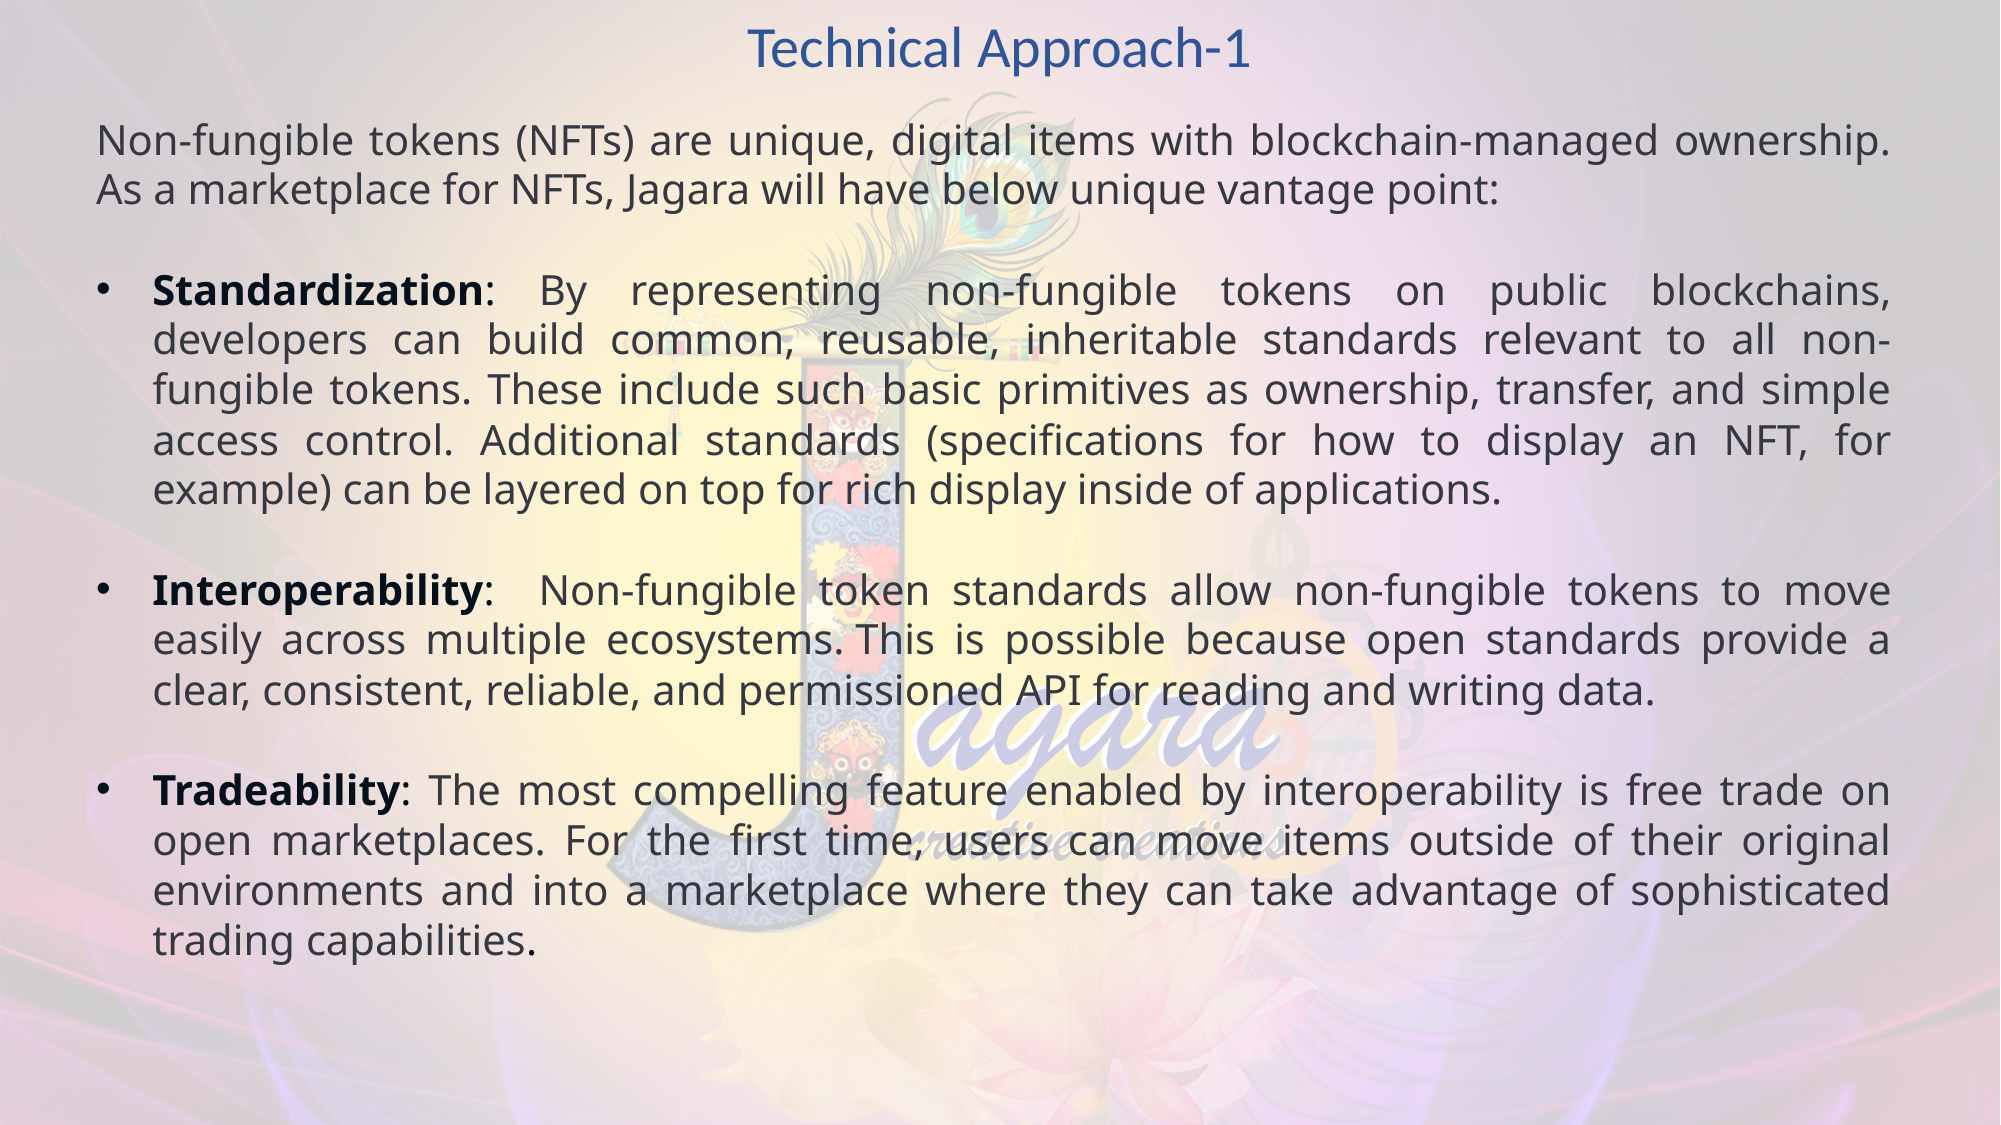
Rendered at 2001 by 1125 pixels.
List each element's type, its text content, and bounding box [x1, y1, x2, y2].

subtitle Non-fungible tokens (NFTs) are unique, digital items with blockchain-managed ownership. As a marketplace for NFTs, Jagara will have below unique vantage point: Standardization: By representing non-fungible tokens on public blockchains, developers can build common, reusable, inheritable standards relevant to all non-fungible tokens. These include such basic primitives as ownership, transfer, and simple access control. Additional standards (specifications for how to display an NFT, for example) can be layered on top for rich display inside of applications. Interoperability: Non-fungible token standards allow non-fungible tokens to move easily across multiple ecosystems. This is possible because open standards provide a clear, consistent, reliable, and permissioned API for reading and writing data. Tradeability: The most compelling feature enabled by interoperability is free trade on open marketplaces. For the first time, users can move items outside of their original environments and into a marketplace where they can take advantage of sophisticated trading capabilities. [80, 157, 1908, 1073]
text_box Technical Approach-1 [0, 1, 2000, 157]
